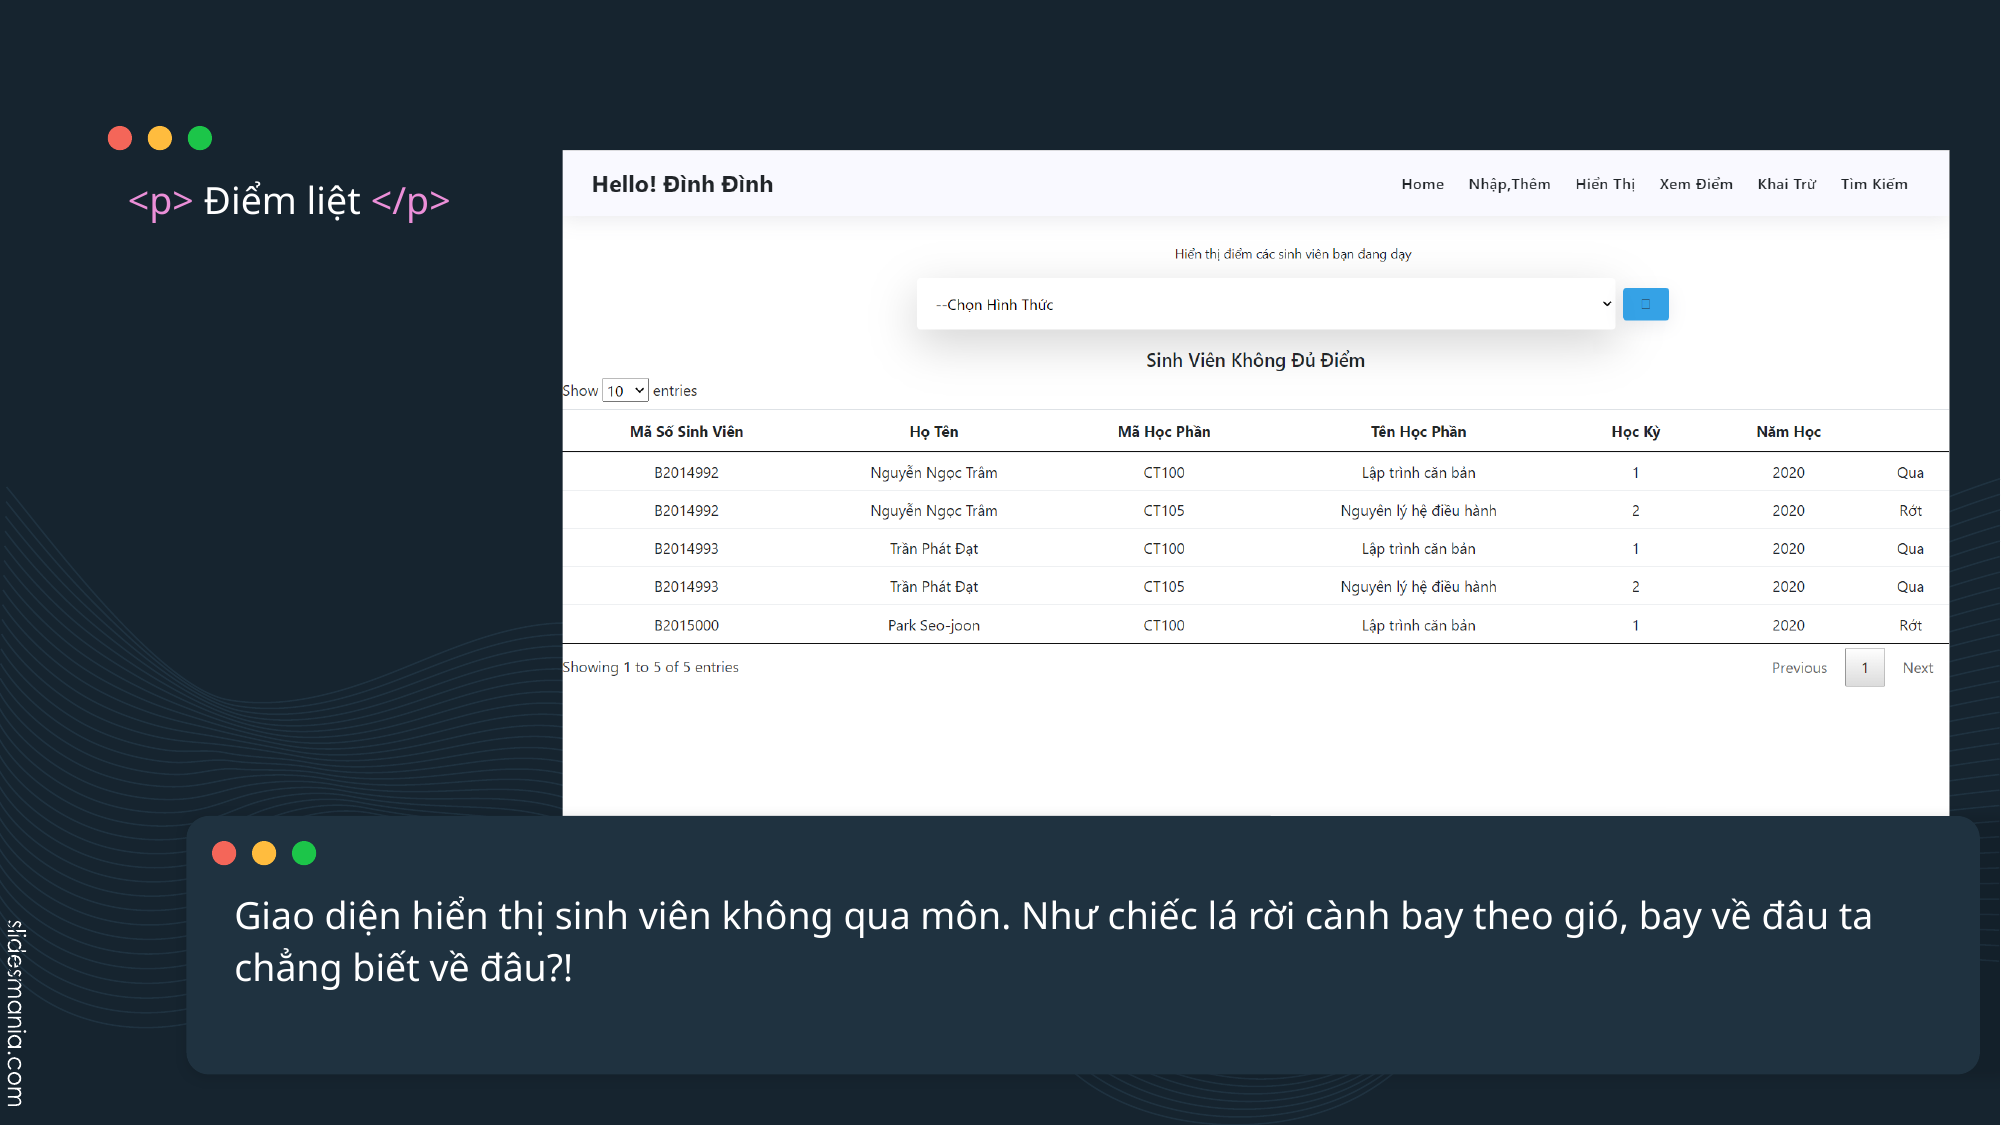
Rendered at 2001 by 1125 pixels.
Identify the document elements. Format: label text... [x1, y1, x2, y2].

text_box [186, 815, 1980, 1075]
subtitle <p> Điểm liệt </p> [107, 150, 560, 282]
list Giao diện hiển thị sinh viên không qua môn. Như chiếc lá rời cành bay theo gió, bay về đâu ta chẳng biết về đâu?! [214, 865, 1950, 1026]
picture [562, 149, 1950, 825]
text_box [211, 840, 317, 866]
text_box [107, 125, 213, 151]
